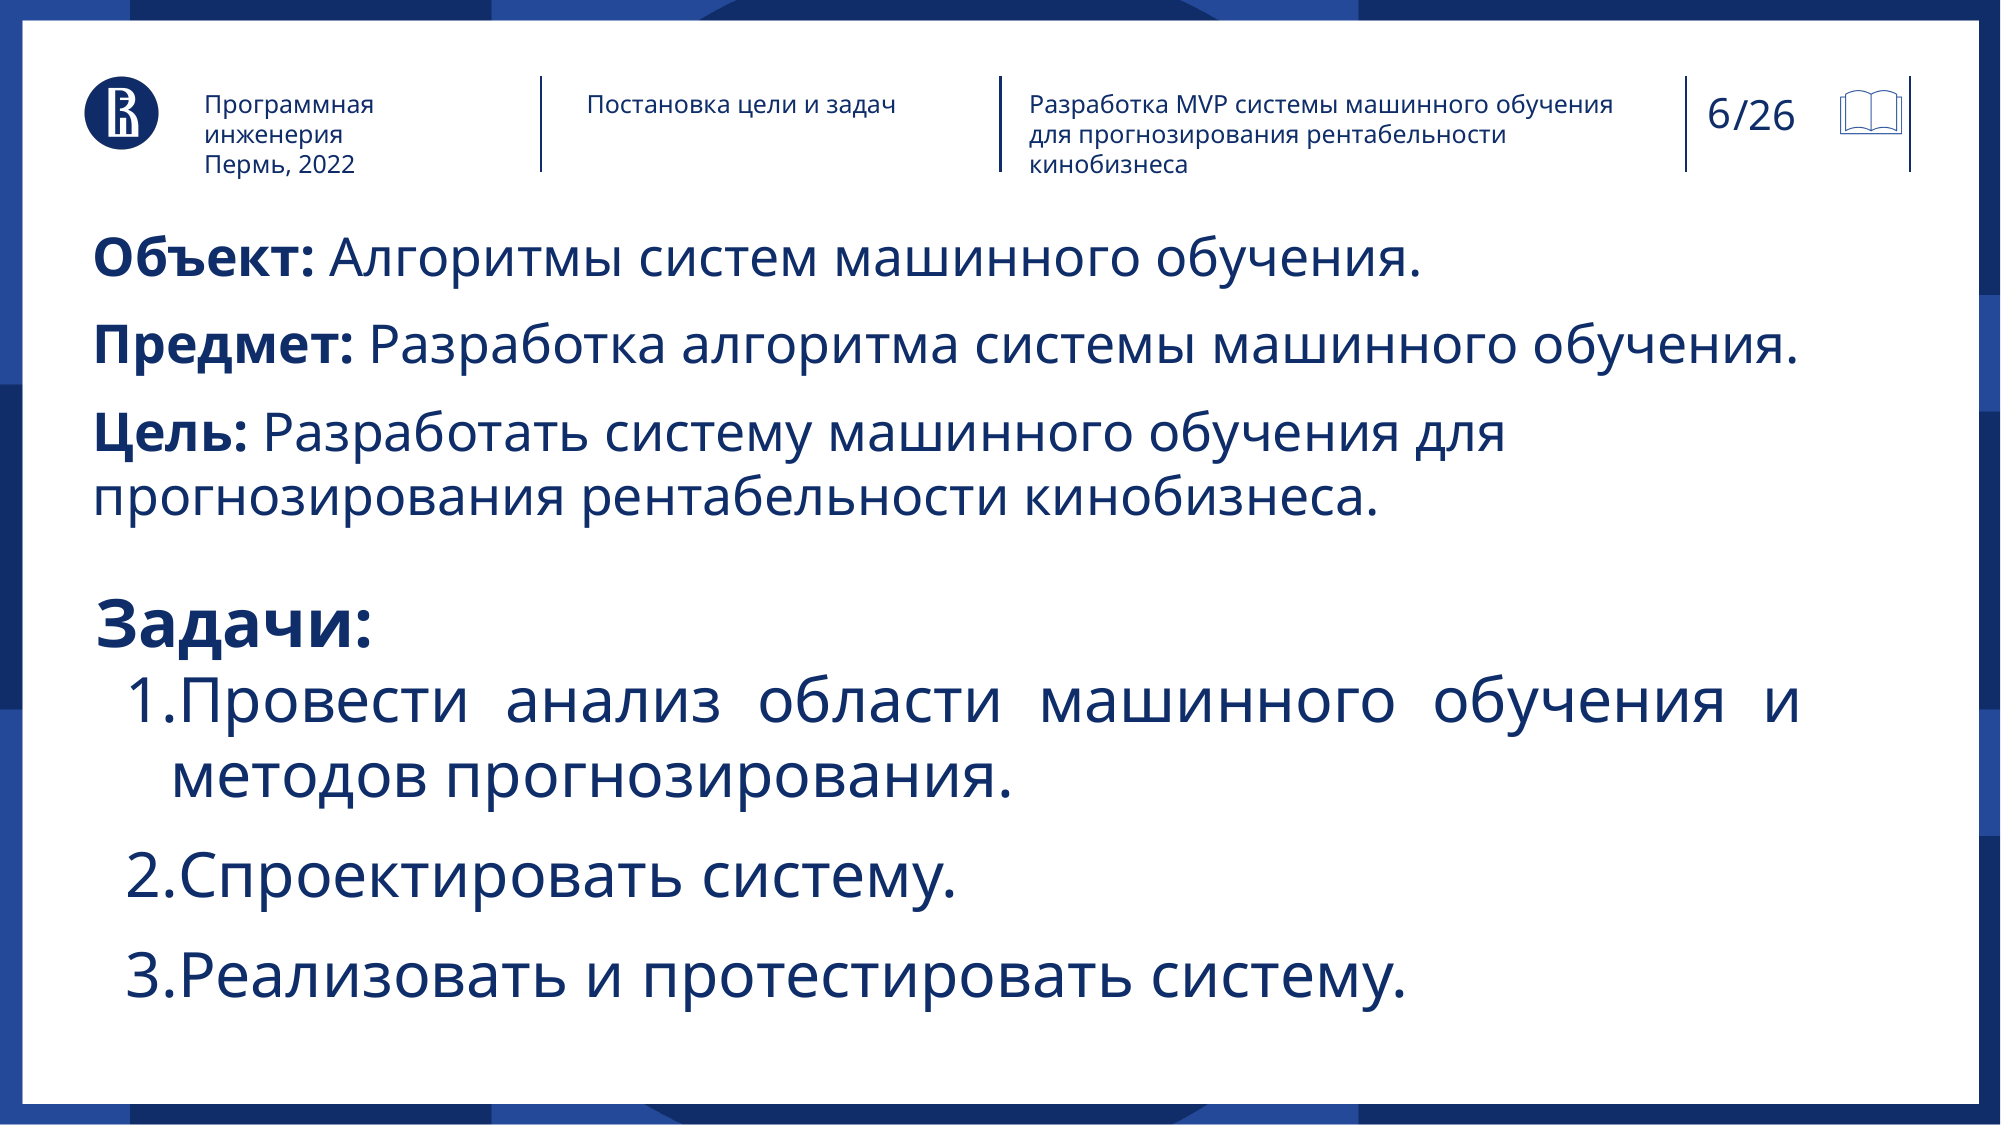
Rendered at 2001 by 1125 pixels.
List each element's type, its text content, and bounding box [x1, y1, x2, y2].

list Объект: Алгоритмы систем машинного обучения. Предмет: Разработка алгоритма системы машинного обучения. Цель: Разработать систему машинного обучения для прогнозирования рентабельности кинобизнеса. [65, 222, 1902, 576]
text_box Задачи: Провести анализ области машинного обучения и методов прогнозирования. Спроектировать систему. Реализовать и протестировать систему. [65, 580, 1805, 1050]
picture [0, 0, 2001, 1125]
list Программная инженерия Пермь, 2022 [204, 88, 500, 157]
list Постановка цели и задач [586, 88, 927, 156]
list Разработка MVP системы машинного обучения для прогнозирования рентабельности кинобизнеса [1029, 88, 1657, 156]
text_box /26 [1733, 88, 1832, 156]
